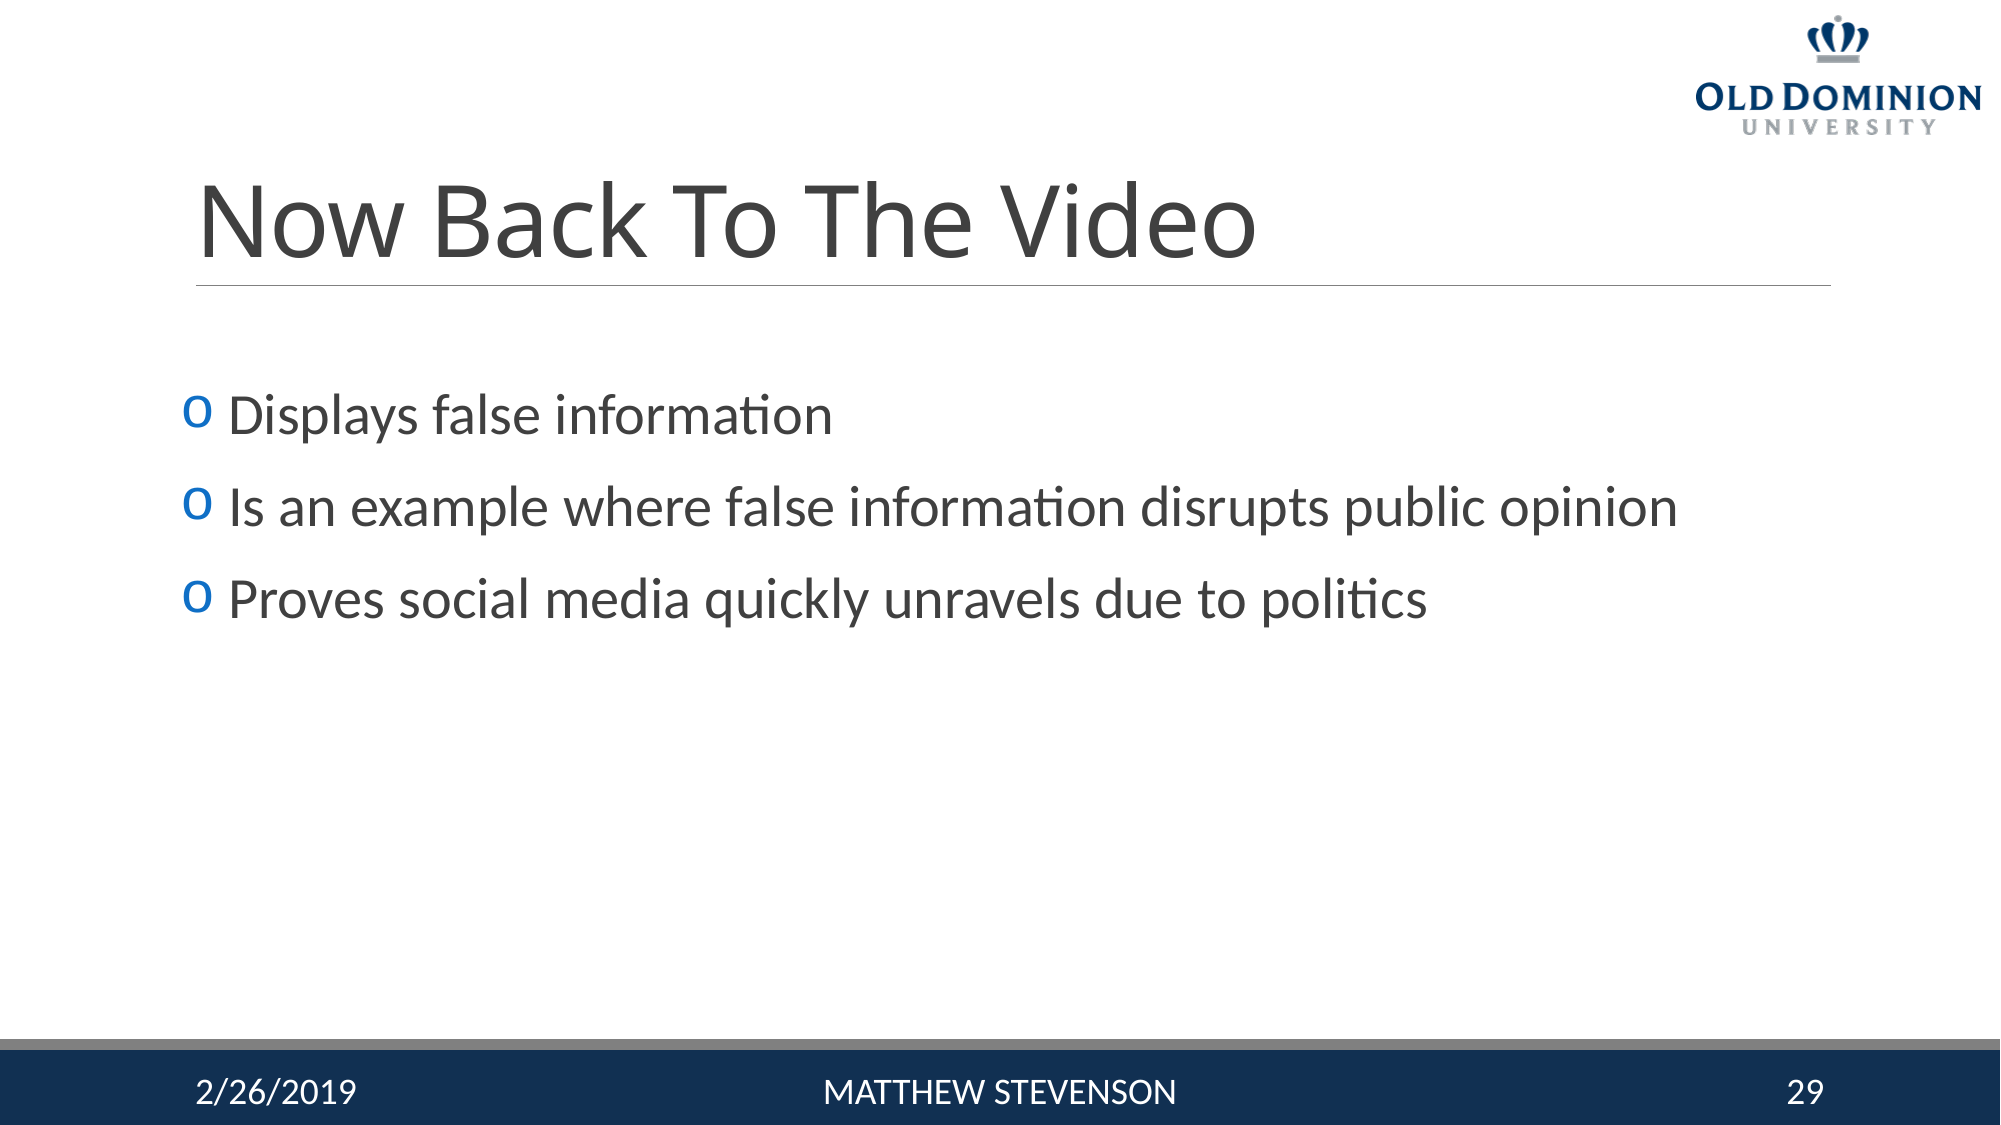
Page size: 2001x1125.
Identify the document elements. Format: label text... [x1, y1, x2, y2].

footer Matthew Stevenson [604, 1059, 1396, 1120]
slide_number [180, 1059, 586, 1120]
picture [1696, 15, 1982, 135]
list Displays false information Is an example where false information disrupts public opinion Proves social media quickly unravels due to politics [180, 302, 1830, 963]
title Now Back To The Video [180, 47, 1830, 285]
slide_number 29 [1624, 1059, 1840, 1120]
